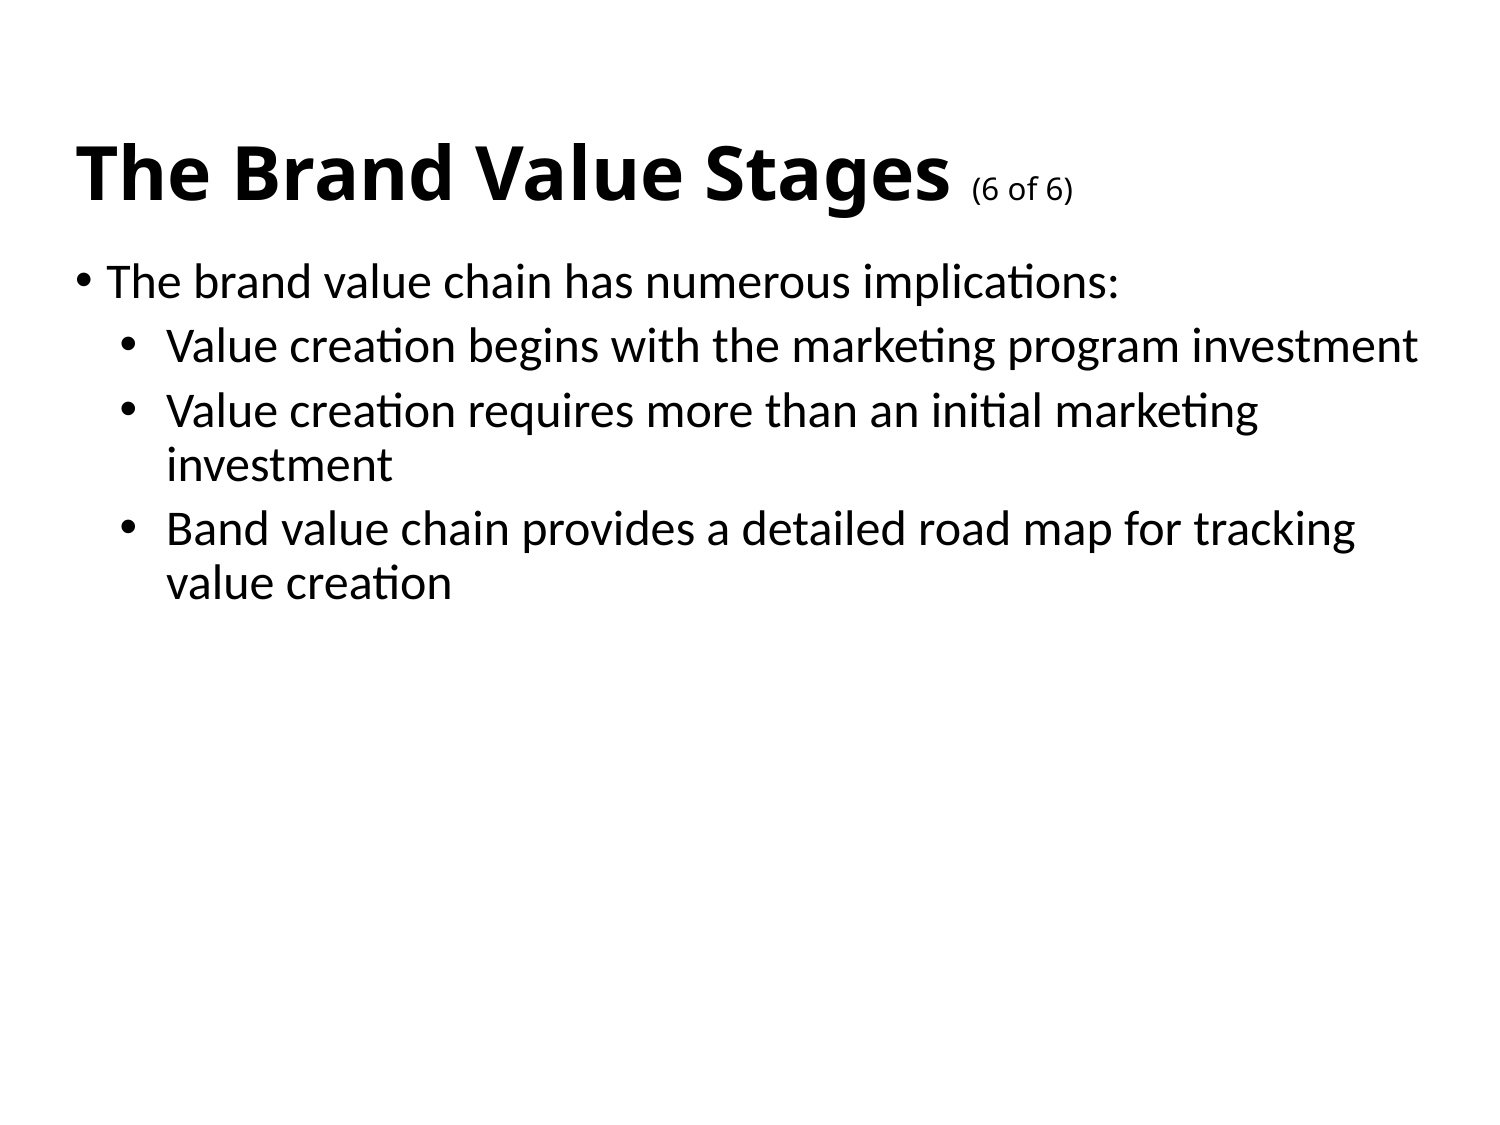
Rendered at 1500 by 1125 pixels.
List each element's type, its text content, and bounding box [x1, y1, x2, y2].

title The Brand Value Stages (6 of 6) [75, 35, 1425, 216]
list The brand value chain has numerous implications: Value creation begins with the marketing program investment Value creation requires more than an initial marketing investment Band value chain provides a detailed road map for tracking value creation [75, 255, 1425, 983]
